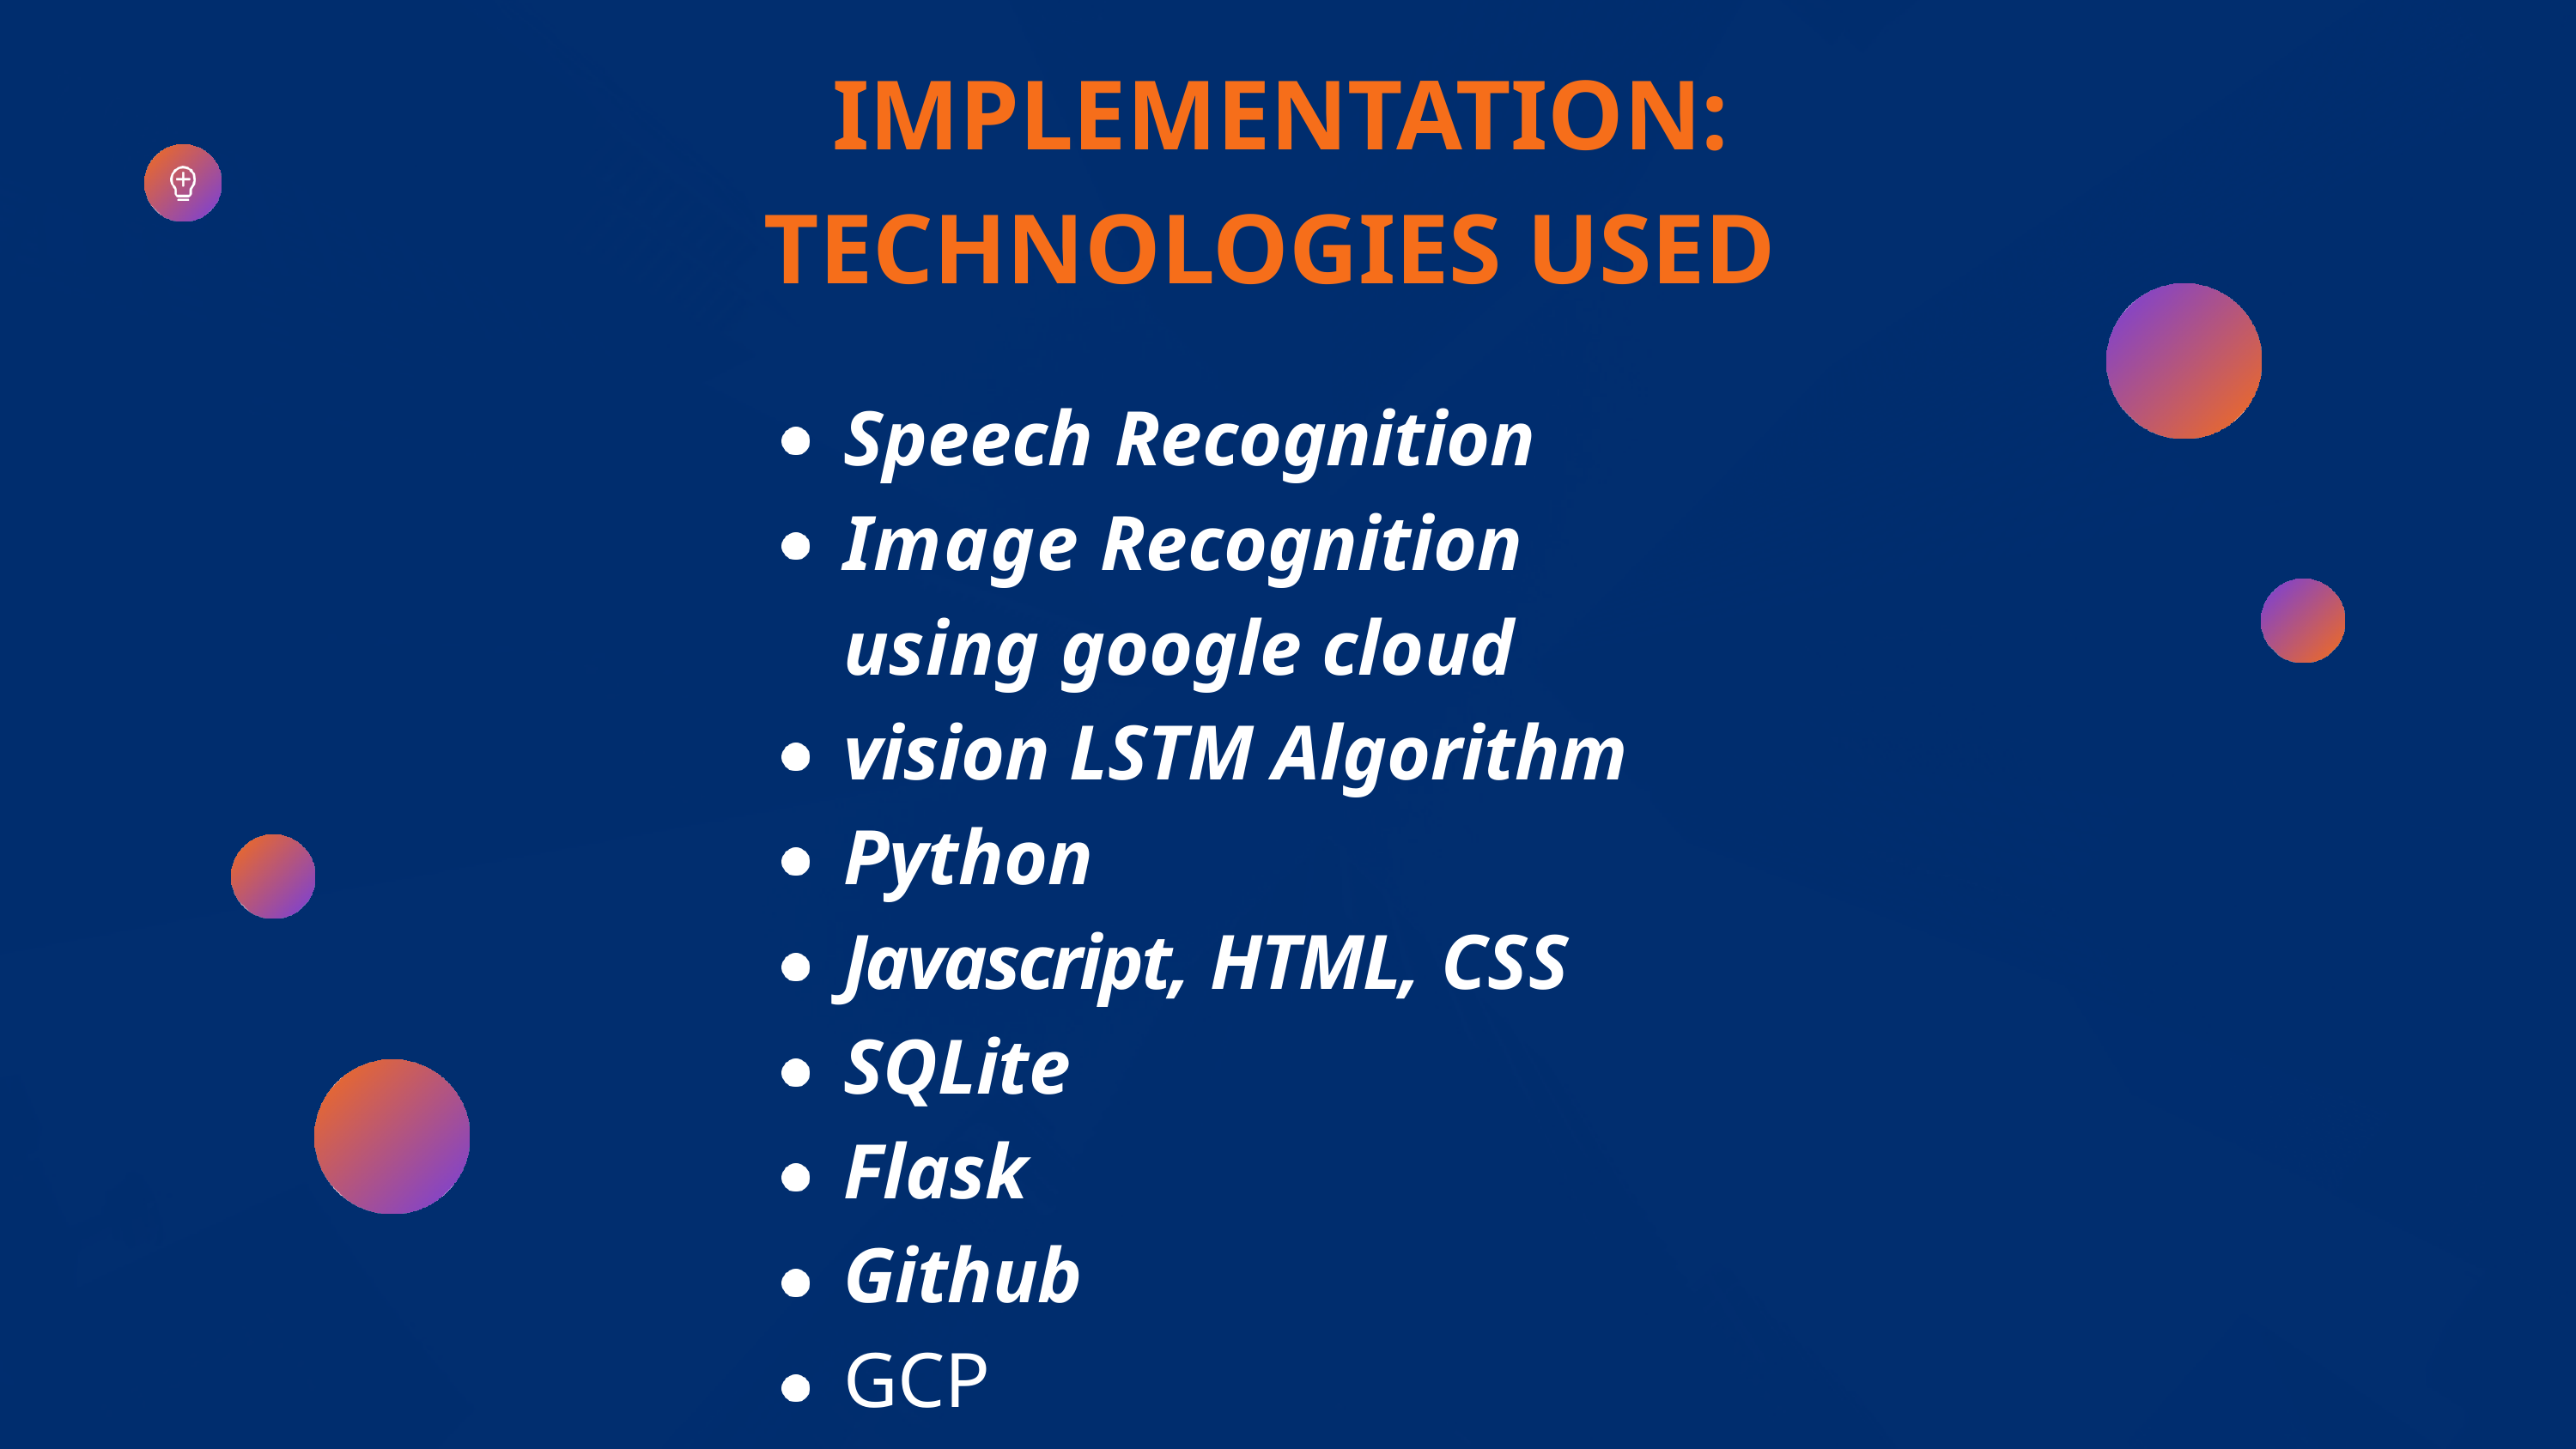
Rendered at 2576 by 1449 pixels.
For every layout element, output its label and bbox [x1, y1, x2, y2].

text_box [231, 283, 2345, 1403]
text_box [0, 0, 2576, 1449]
